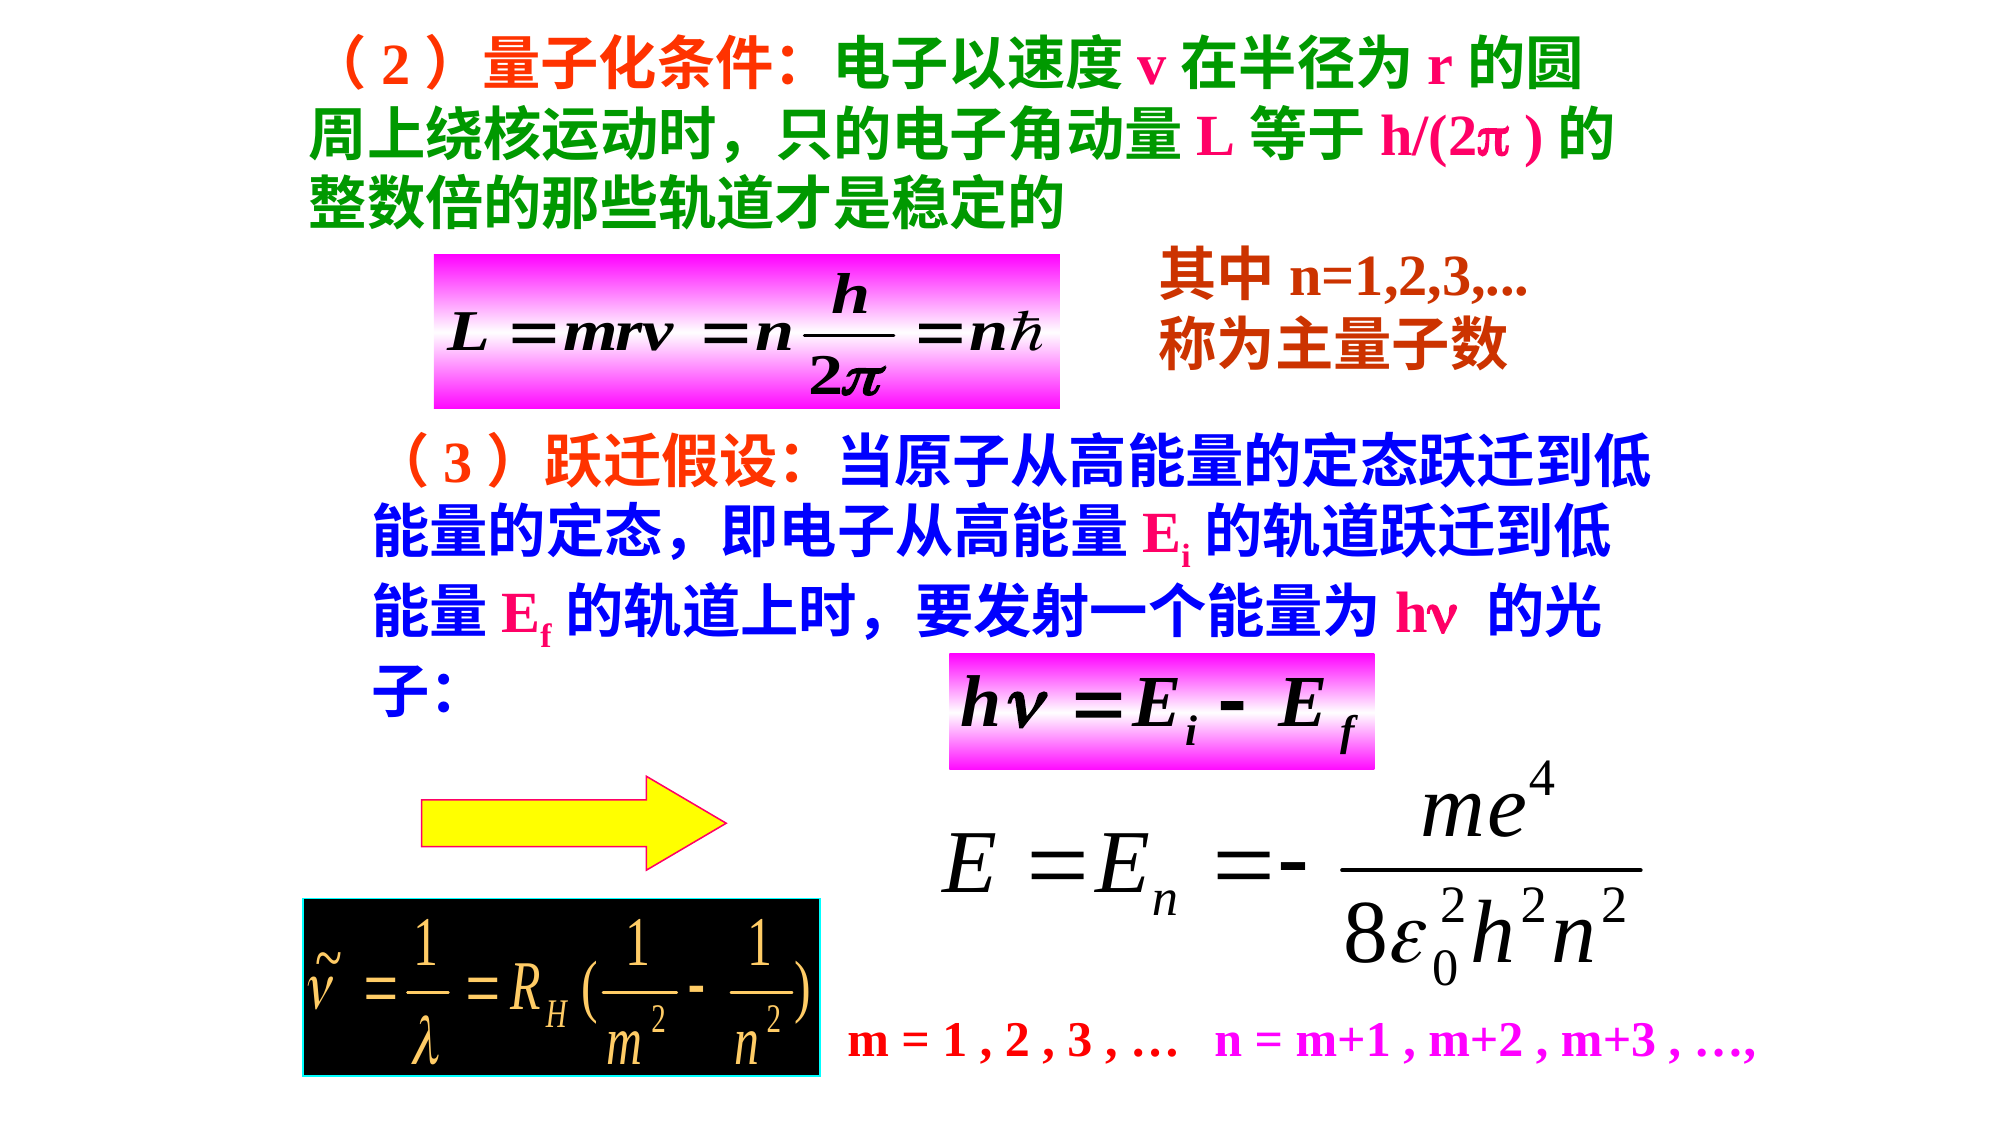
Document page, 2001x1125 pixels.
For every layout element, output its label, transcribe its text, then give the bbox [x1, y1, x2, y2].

text_box （2）量子化条件：电子以速度v在半径为r的圆周上绕核运动时，只的电子角动量L等于h/(2p )的整数倍的那些轨道才是稳定的 [294, 19, 1654, 244]
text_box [926, 735, 1660, 1005]
text_box m = 1 , 2 , 3 , … [832, 999, 1196, 1075]
text_box n = m+1 , m+2 , m+3 , …, [1199, 999, 1772, 1075]
text_box 其中n=1,2,3,...称为主量子数 [1143, 230, 1569, 385]
text_box （3）跃迁假设：当原子从高能量的定态跃迁到低能量的定态，即电子从高能量Ei的轨道跃迁到低能量Ef的轨道上时，要发射一个能量为hn 的光子： [356, 417, 1672, 732]
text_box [433, 254, 1060, 409]
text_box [303, 899, 820, 1076]
text_box [421, 776, 727, 871]
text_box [949, 653, 1375, 735]
